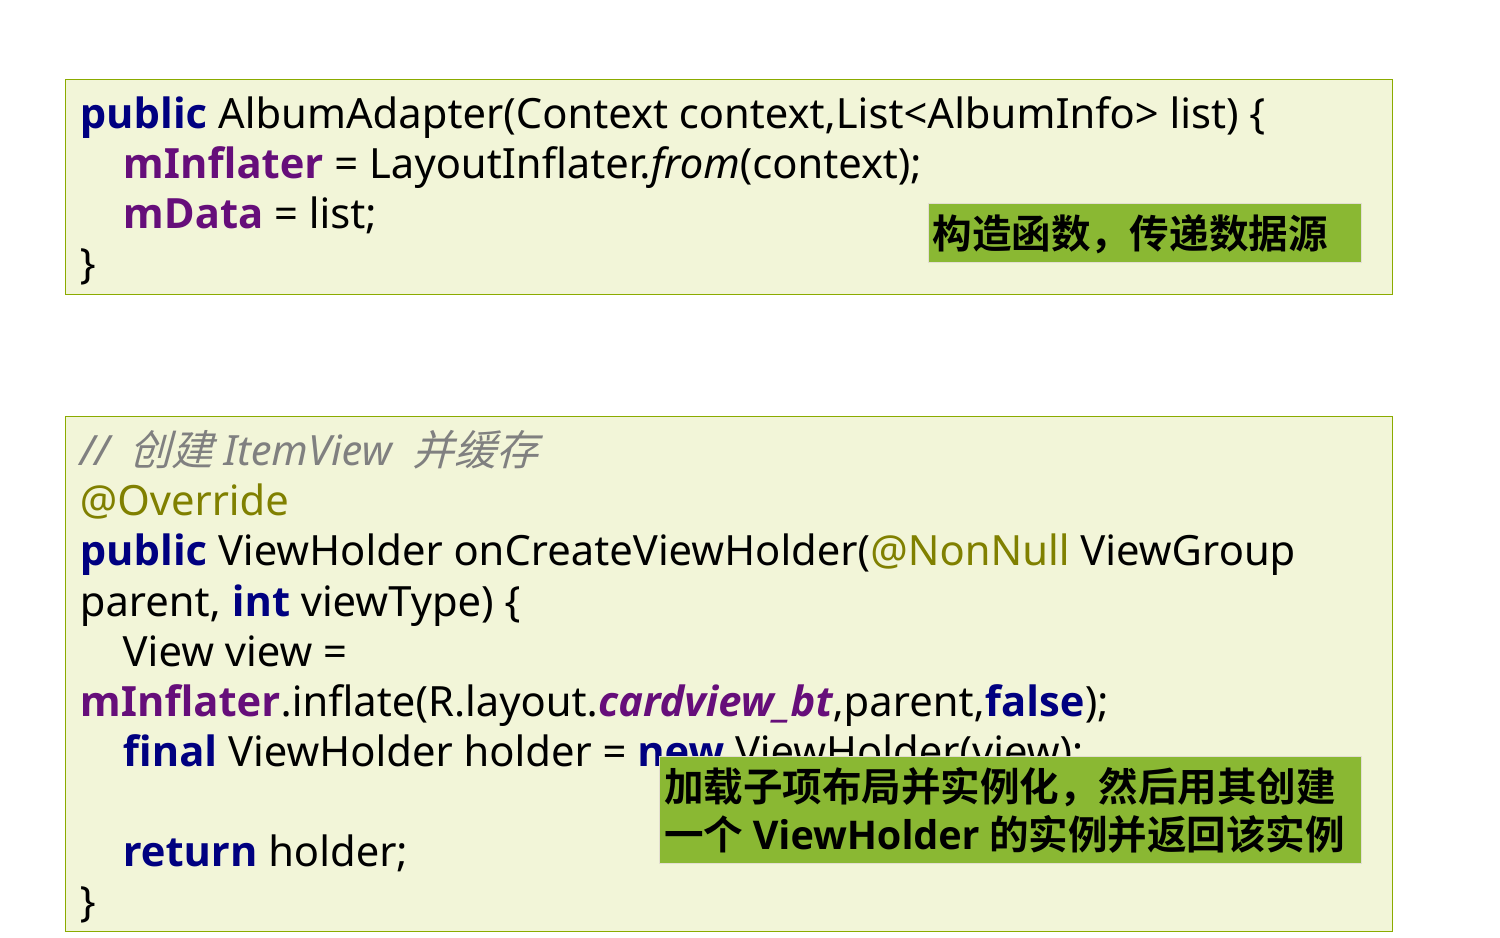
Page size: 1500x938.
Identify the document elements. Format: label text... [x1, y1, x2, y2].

text_box 加载子项布局并实例化，然后用其创建一个ViewHolder的实例并返回该实例 [659, 756, 1362, 864]
text_box public AlbumAdapter(Context context,List<AlbumInfo> list) { mInflater = LayoutInflater.from(context); mData = list; } [65, 79, 1393, 295]
text_box 构造函数，传递数据源 [928, 203, 1362, 263]
text_box // 创建ItemView 并缓存 @Override public ViewHolder onCreateViewHolder(@NonNull ViewGroup parent, int viewType) { View view = mInflater.inflate(R.layout.cardview_bt,parent,false); final ViewHolder holder = new ViewHolder(view); return holder; } [65, 416, 1393, 932]
